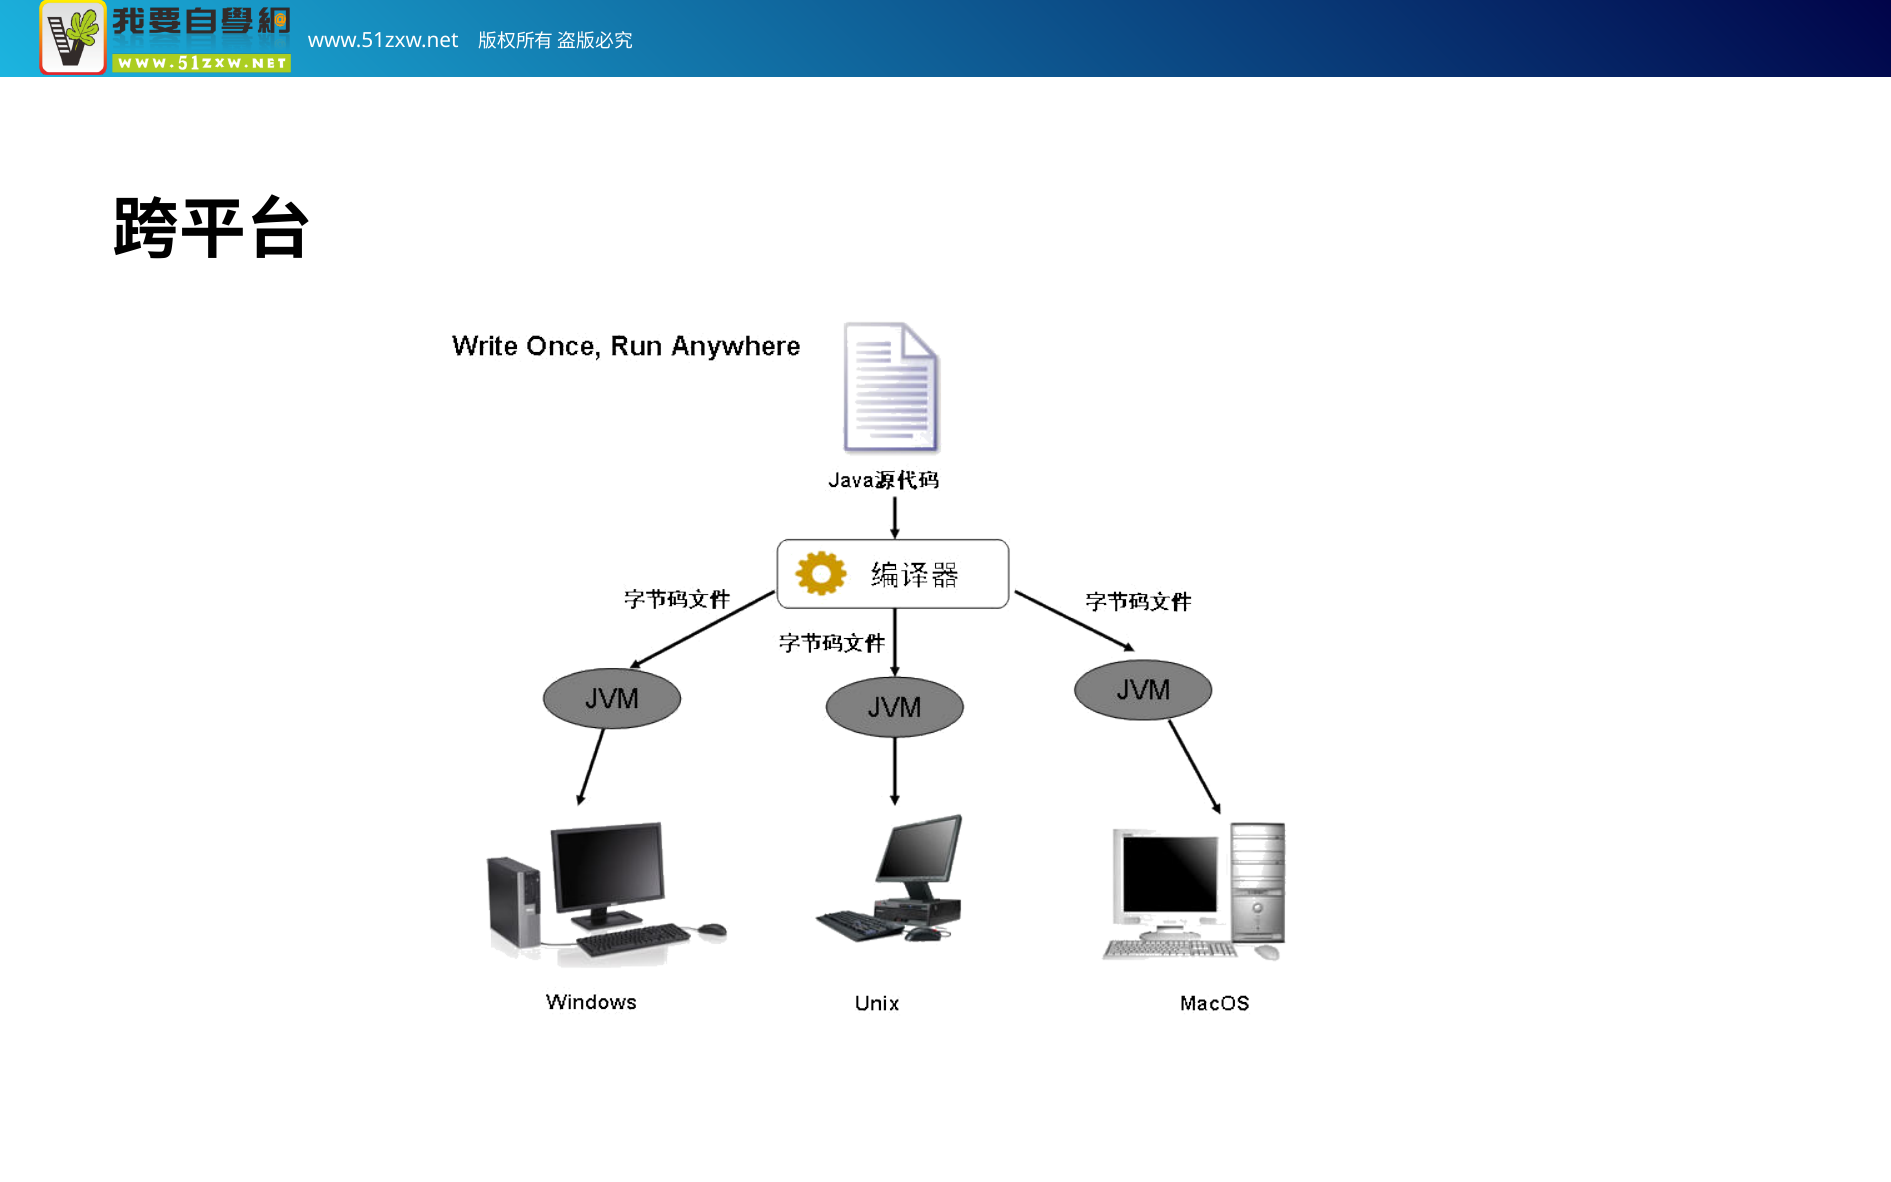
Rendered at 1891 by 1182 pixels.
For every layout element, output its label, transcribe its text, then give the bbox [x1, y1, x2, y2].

picture [441, 313, 1319, 1027]
text_box www.51zxw.net 版权所有 盗版必究 [291, 11, 858, 59]
text_box [0, 0, 1891, 78]
text_box 跨平台 [97, 178, 328, 273]
picture [39, 0, 291, 75]
